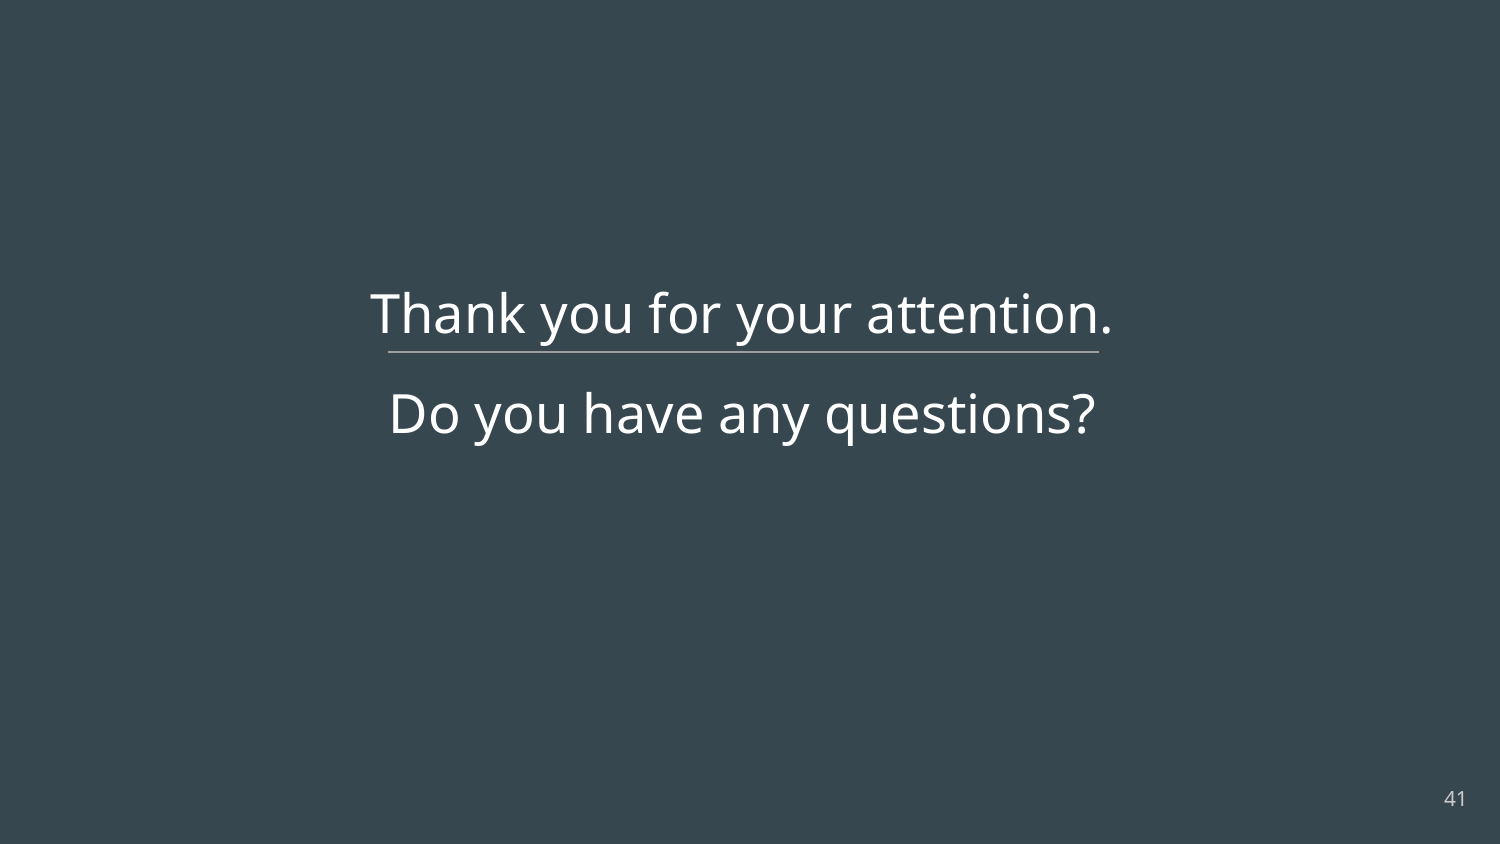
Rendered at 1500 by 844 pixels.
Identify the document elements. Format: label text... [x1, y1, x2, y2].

slide_number ‹#› [1392, 767, 1483, 833]
list Thank you for your attention. Do you have any questions? [43, 254, 1442, 590]
